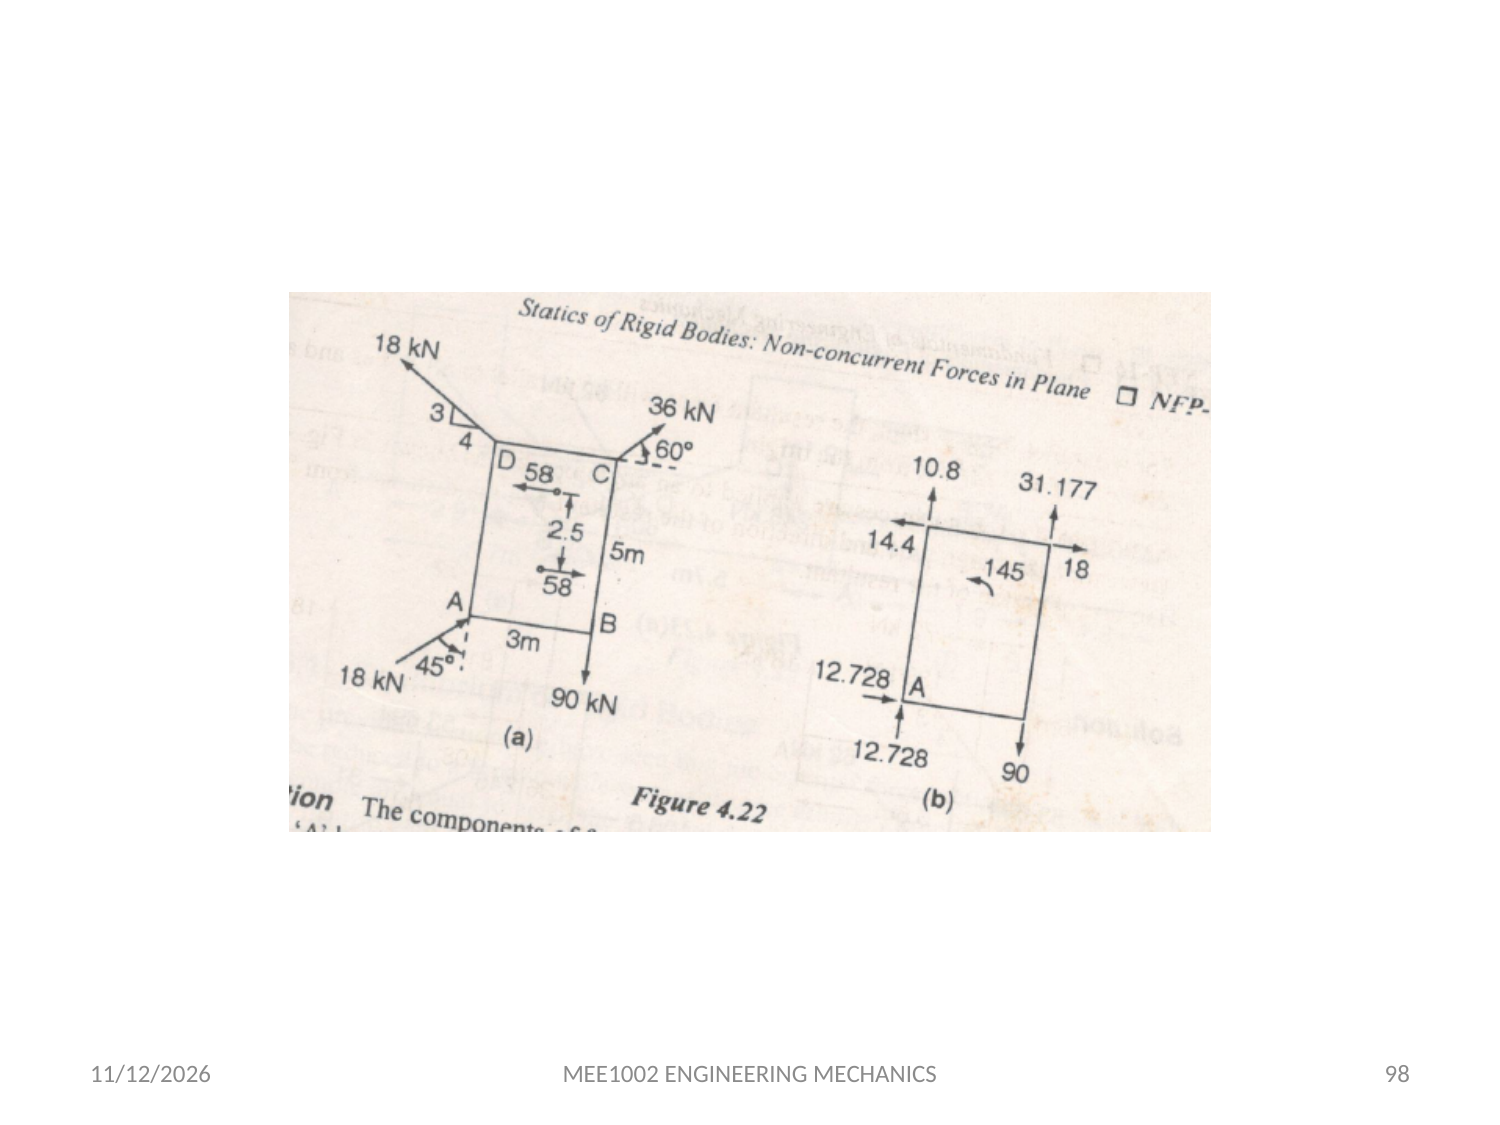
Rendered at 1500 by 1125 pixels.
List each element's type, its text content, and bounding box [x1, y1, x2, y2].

footer MEE1002 ENGINEERING MECHANICS [512, 1042, 988, 1103]
picture [289, 292, 1211, 833]
slide_number 98 [1074, 1042, 1425, 1103]
slide_number 16-Jun-22 [75, 1042, 425, 1103]
